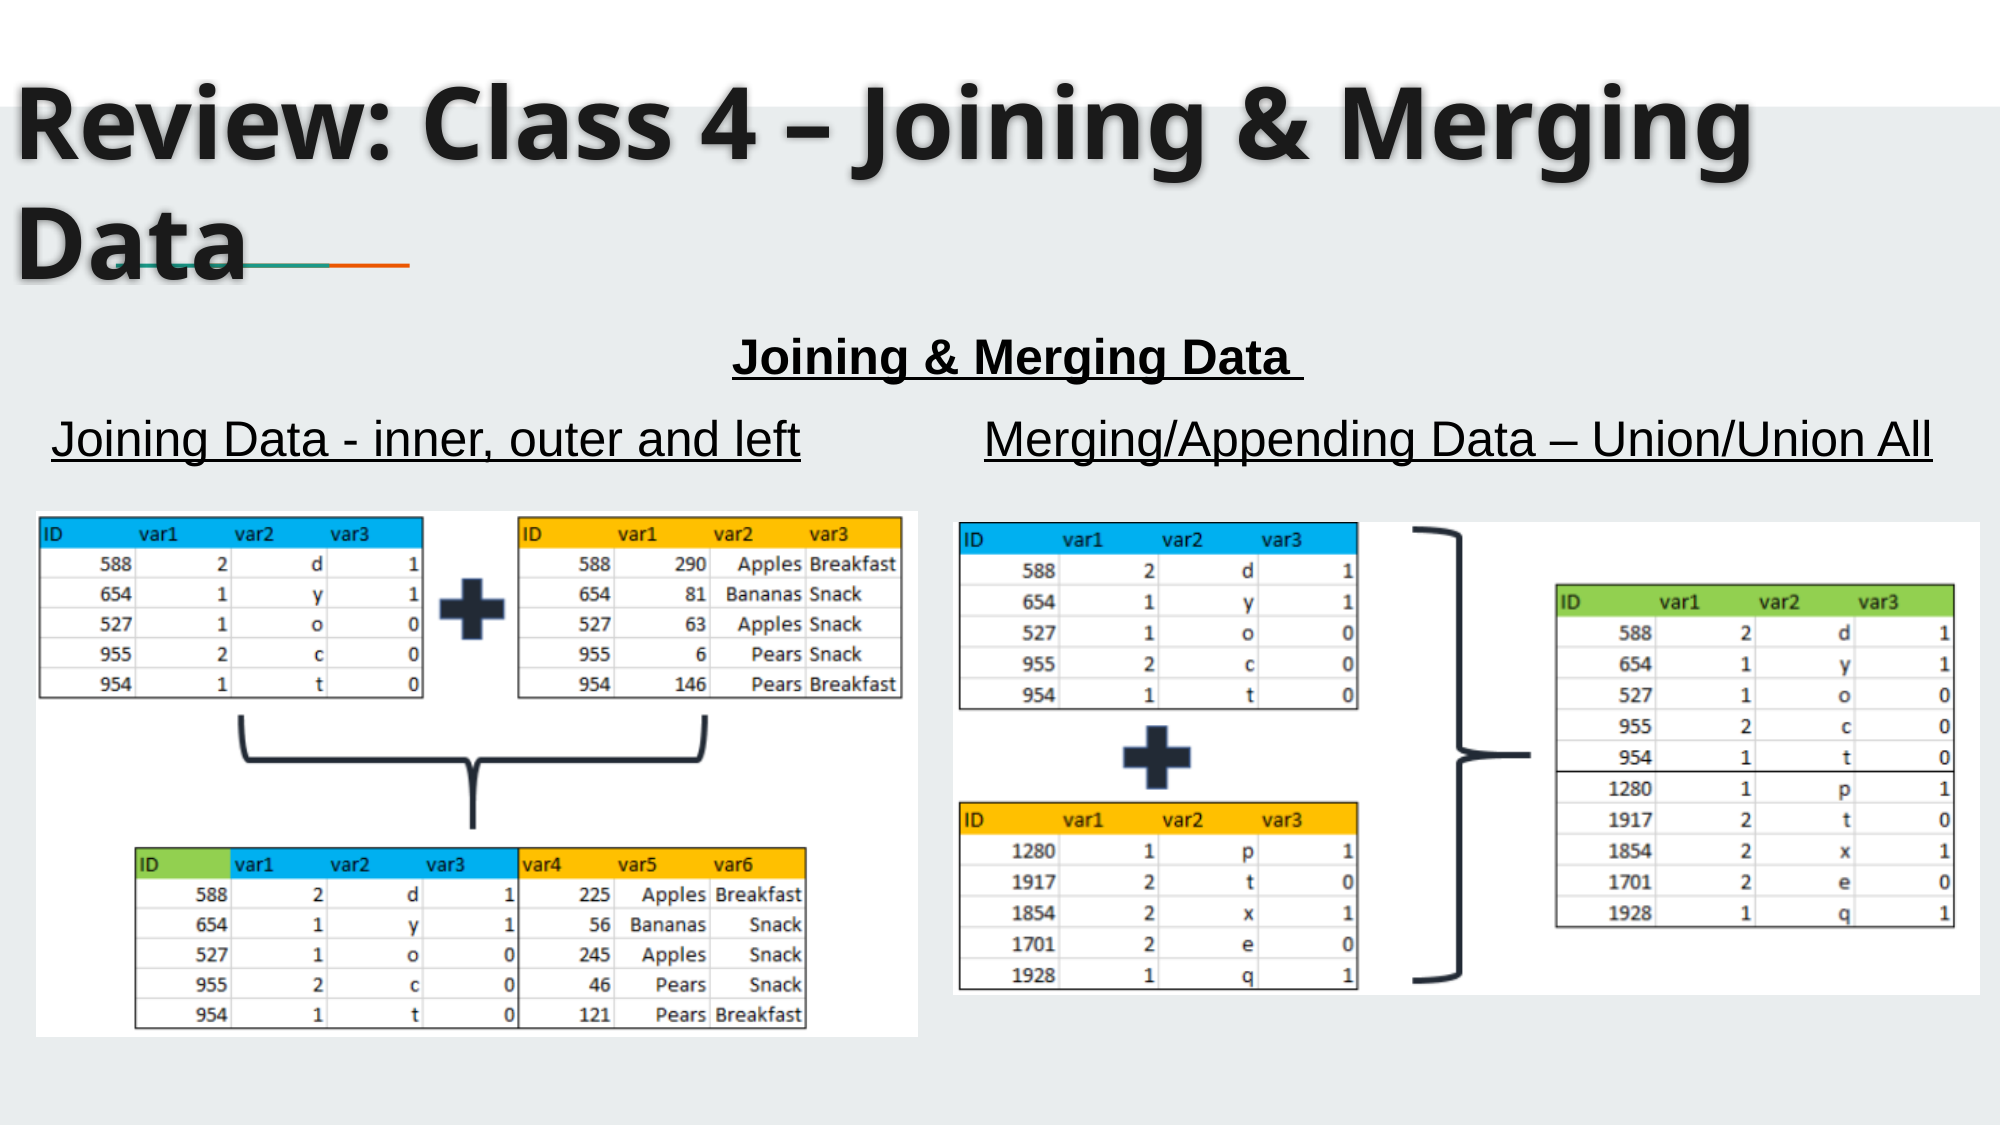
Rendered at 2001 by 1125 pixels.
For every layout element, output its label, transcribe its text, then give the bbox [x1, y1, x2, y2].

picture [953, 522, 1981, 995]
title Review: Class 4 – Joining & Merging Data [0, 99, 2000, 260]
picture [35, 511, 918, 1037]
text_box Joining & Merging Data Joining Data - inner, outer and left Merging/Appending Data – Union/Union All [36, 300, 2000, 893]
picture [1282, 538, 1288, 545]
